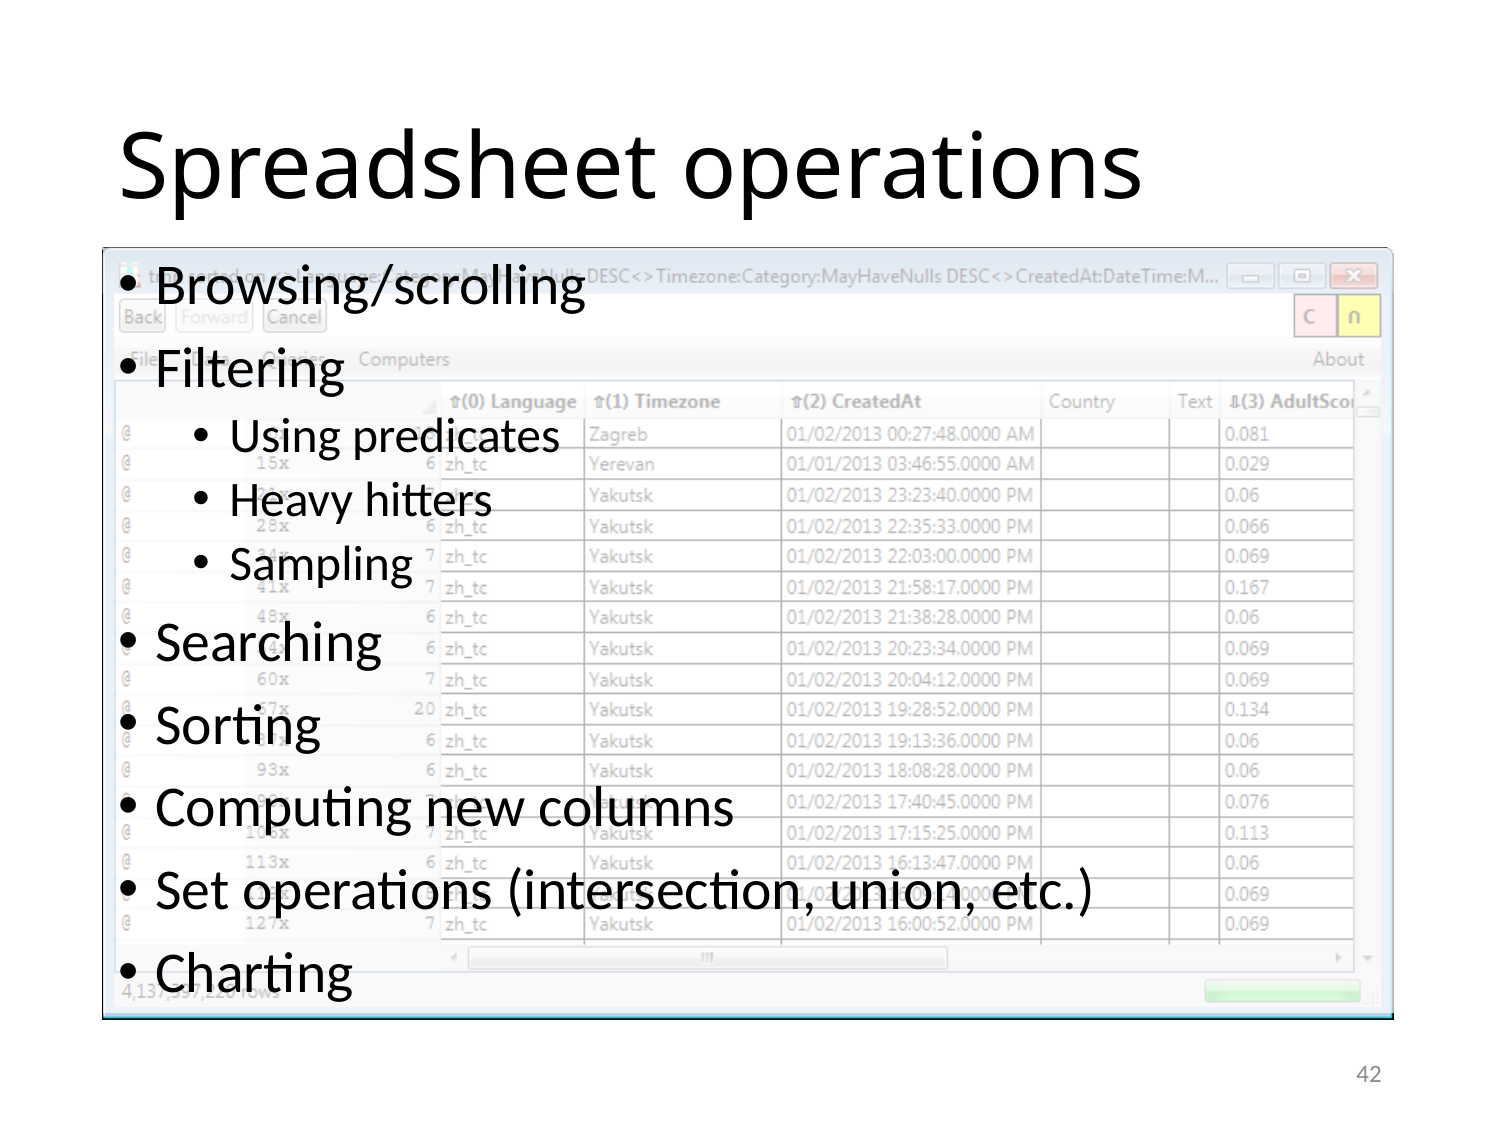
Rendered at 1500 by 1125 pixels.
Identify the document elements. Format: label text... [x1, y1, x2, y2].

picture [102, 247, 1394, 1020]
slide_number 42 [1059, 1042, 1397, 1103]
title Spreadsheet operations [103, 59, 1397, 247]
